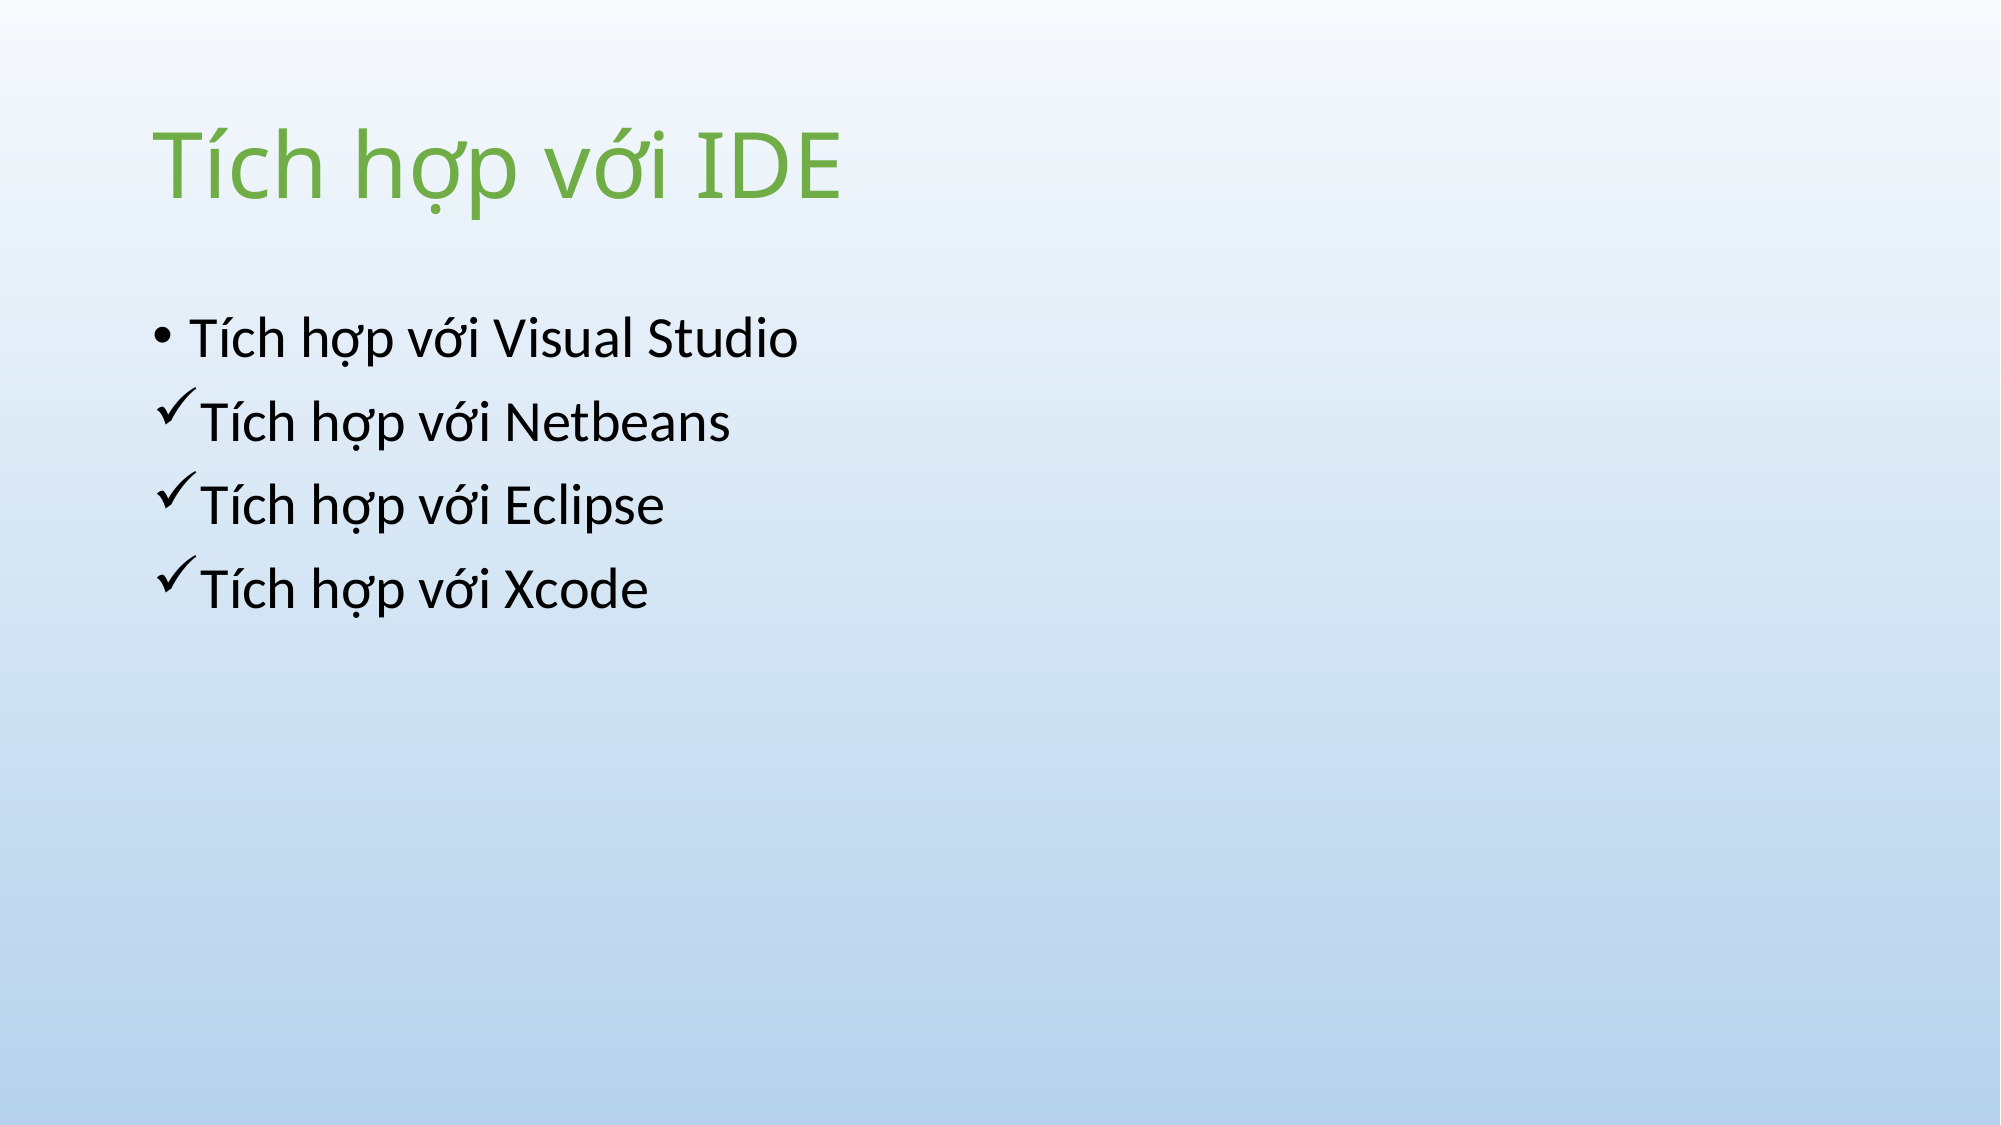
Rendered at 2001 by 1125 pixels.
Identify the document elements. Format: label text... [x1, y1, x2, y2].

title Tích hợp với IDE [137, 59, 1863, 278]
list Tích hợp với Visual Studio Tích hợp với Netbeans Tích hợp với Eclipse Tích hợp với Xcode [137, 299, 1863, 1014]
